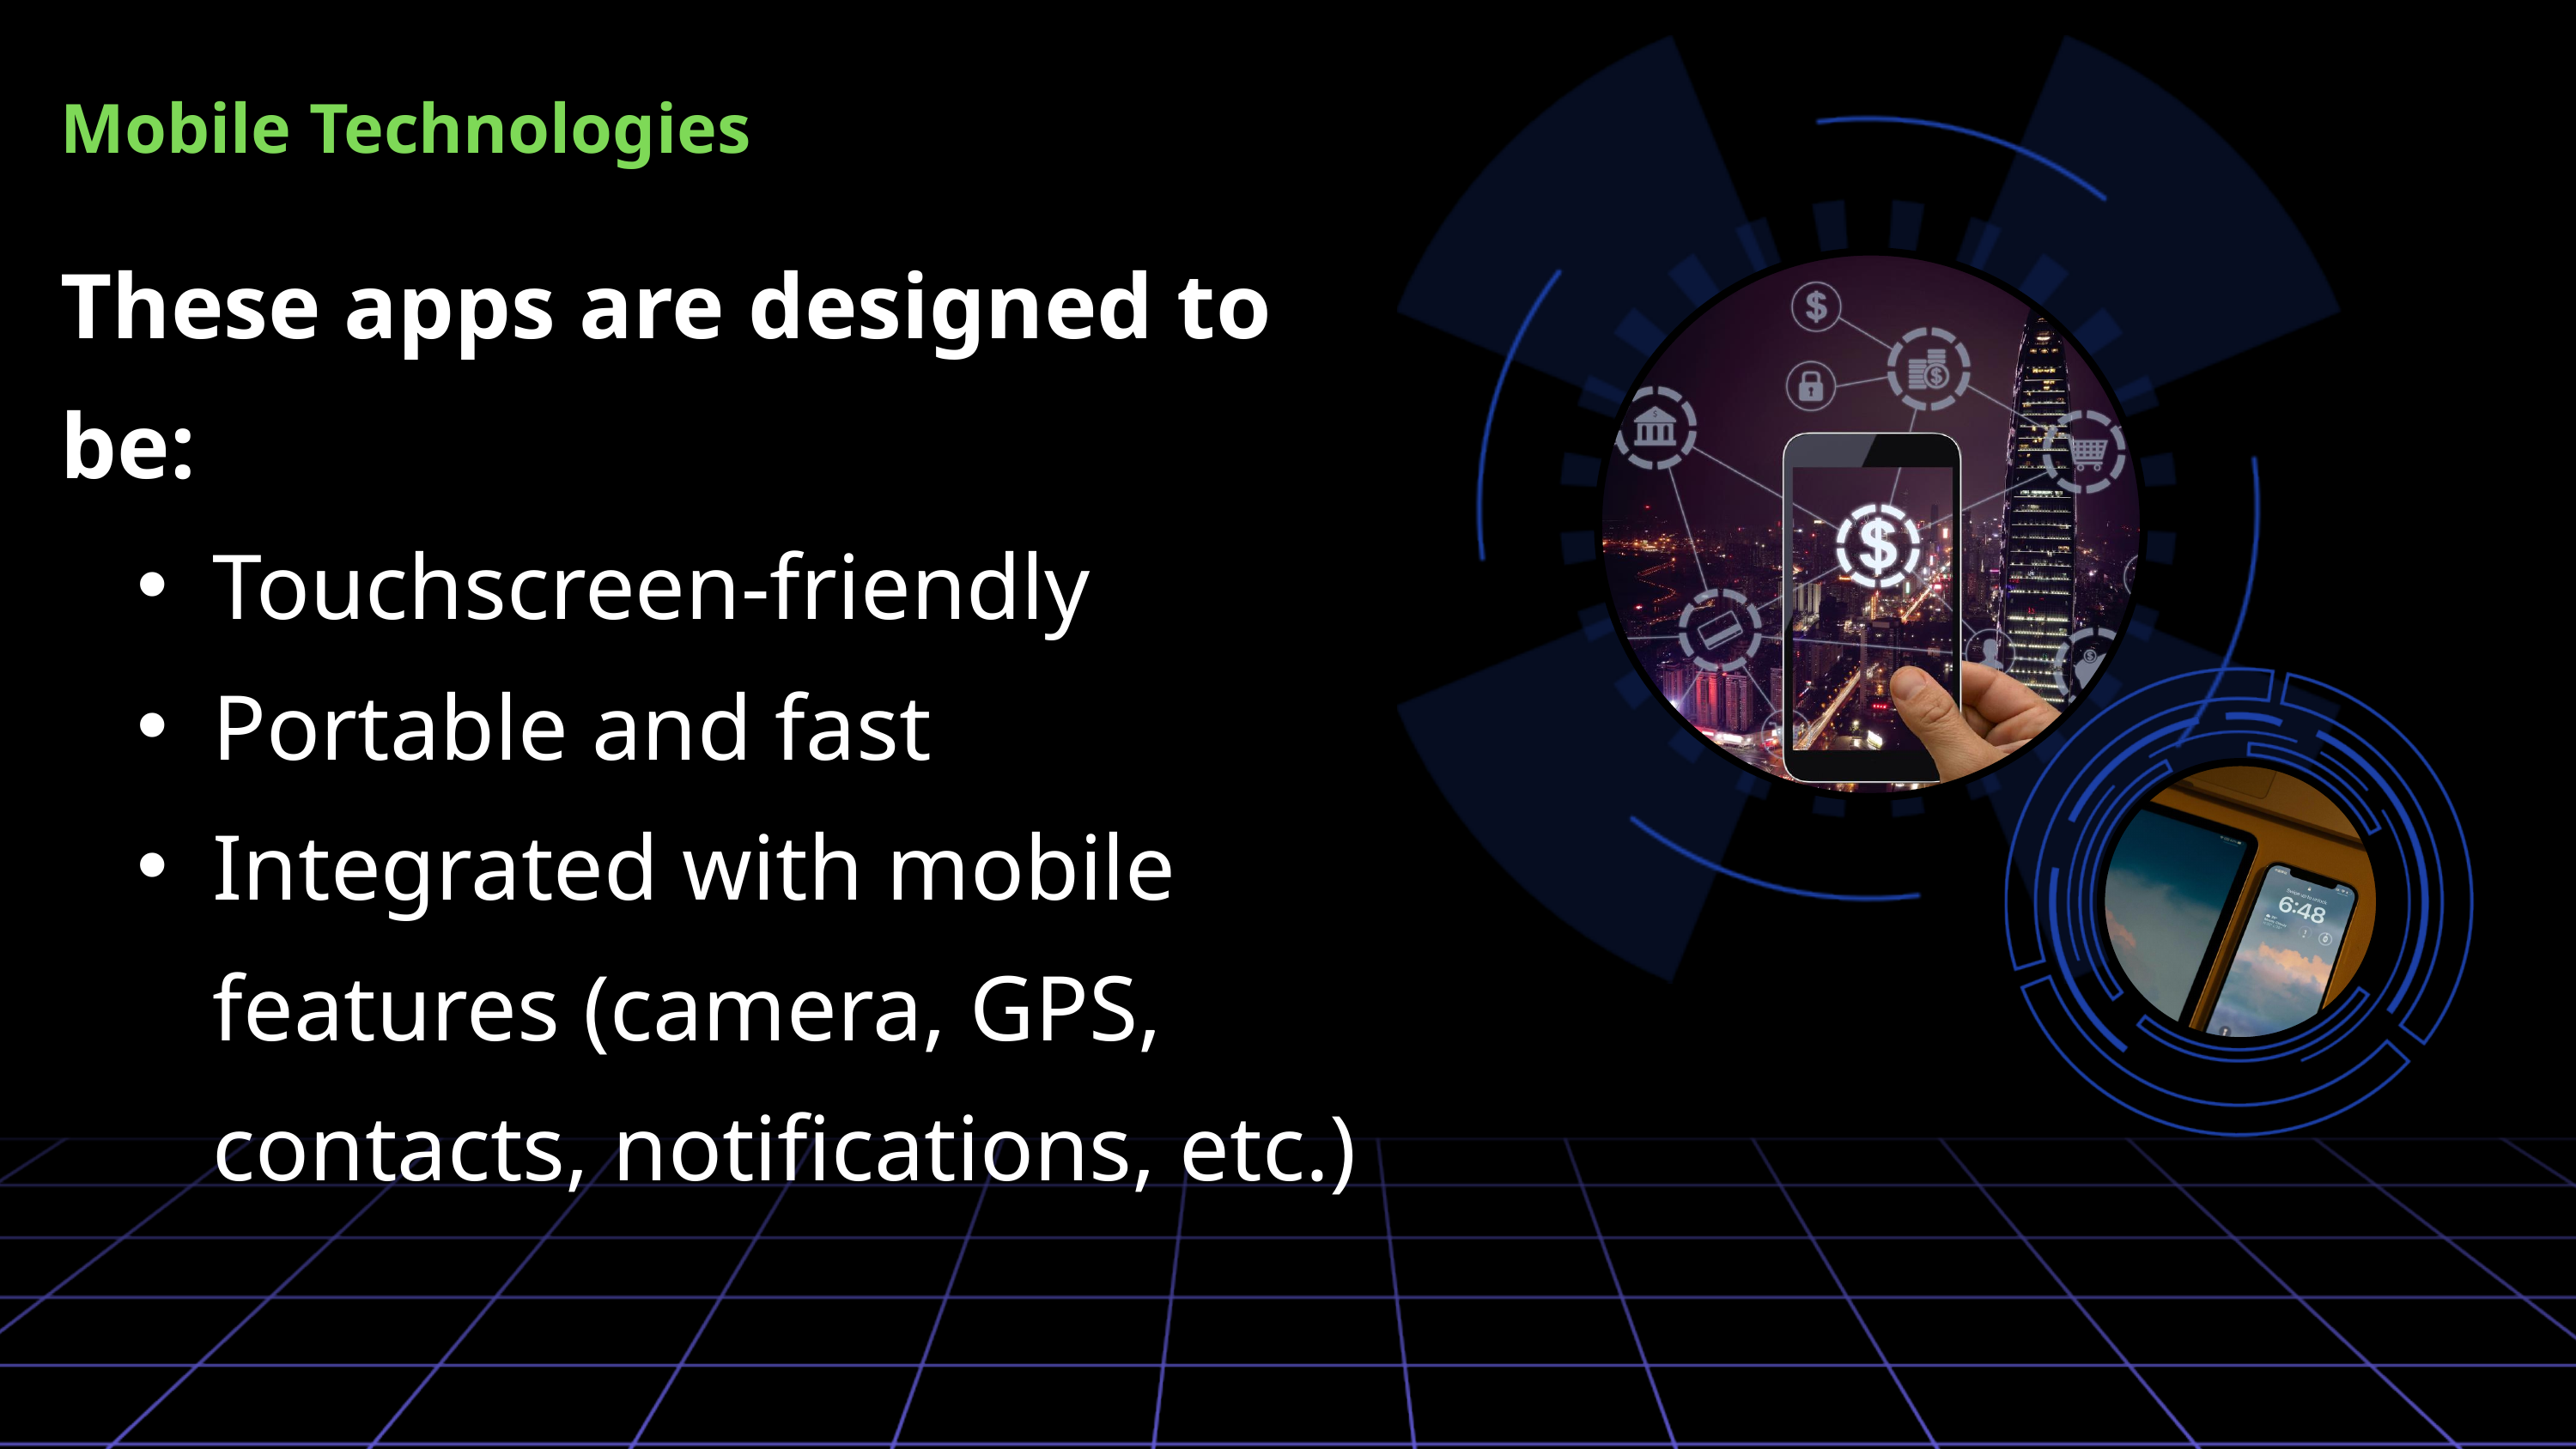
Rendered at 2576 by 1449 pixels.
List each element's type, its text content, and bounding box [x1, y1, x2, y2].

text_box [1396, 35, 2477, 1138]
text_box These apps are designed to be: Touchscreen-friendly Portable and fast Integrated with mobile features (camera, GPS, contacts, notifications, etc.) [60, 215, 1369, 1340]
text_box Mobile Technologies [60, 82, 1392, 167]
text_box [0, 1137, 2576, 1449]
